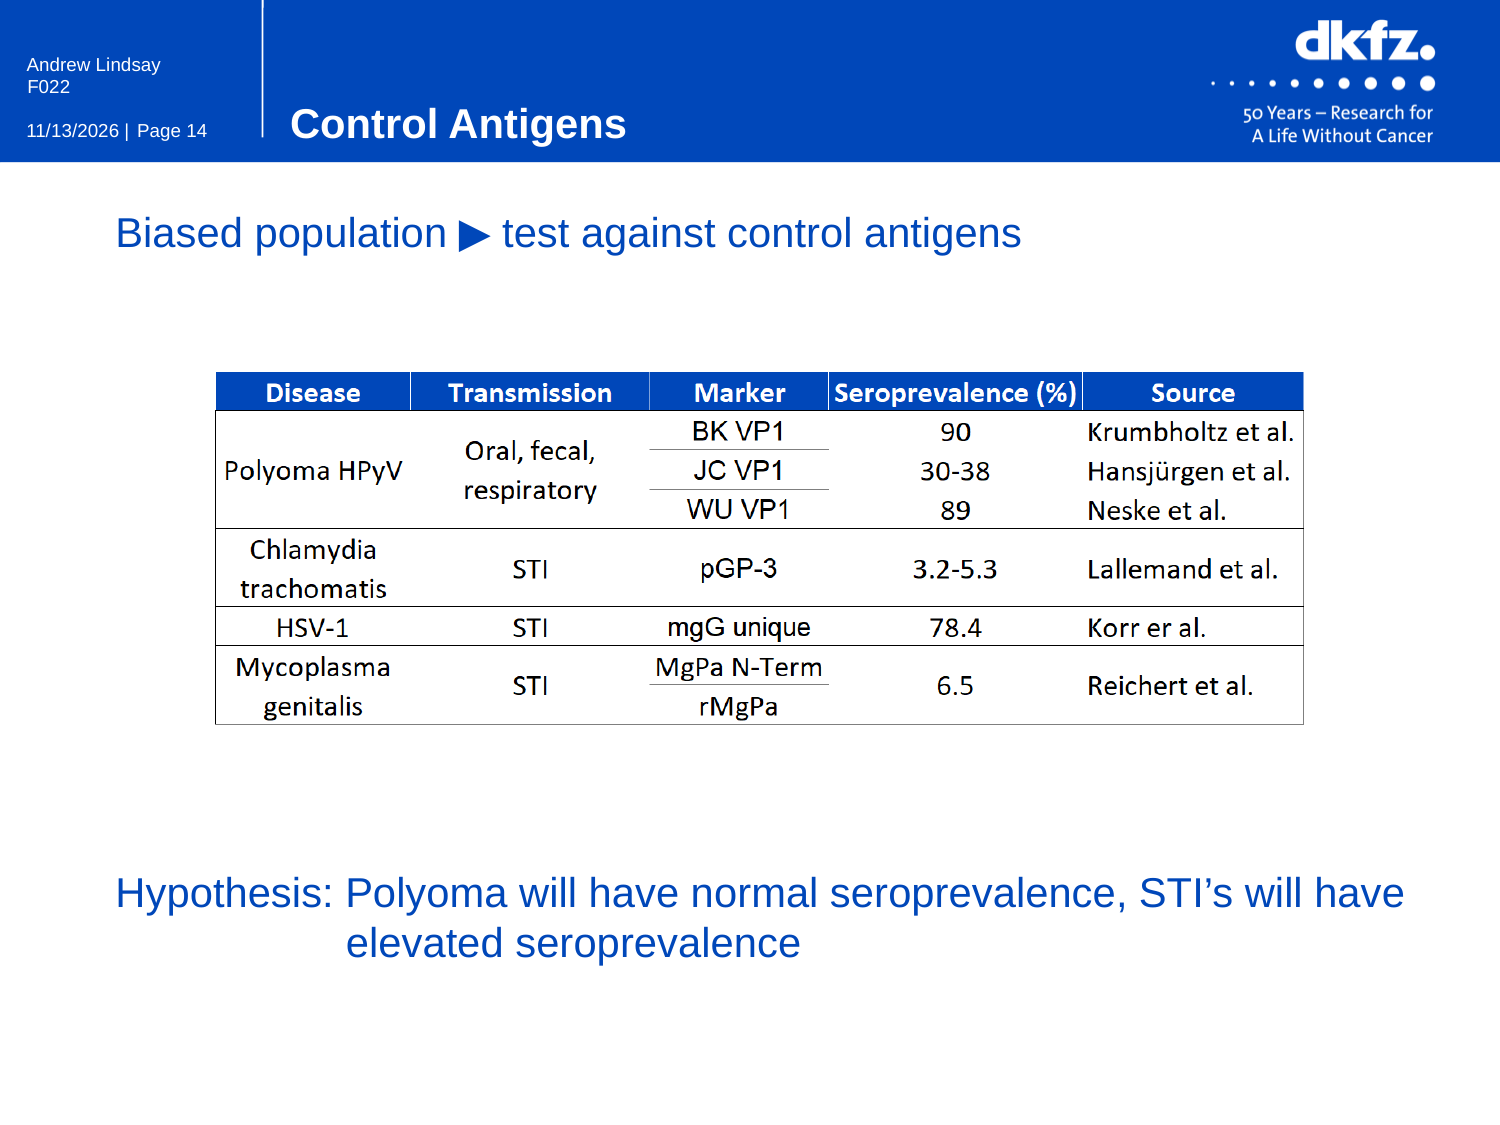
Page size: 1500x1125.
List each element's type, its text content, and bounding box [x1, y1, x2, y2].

text_box Hypothesis: Polyoma will have normal seroprevalence, STI’s will have elevated seroprevalence [100, 857, 1459, 1038]
picture [1209, 17, 1442, 145]
text_box Biased population ▶ test against control antigens [100, 198, 1459, 378]
picture [206, 361, 1318, 738]
title Control Antigens [275, 89, 1200, 155]
